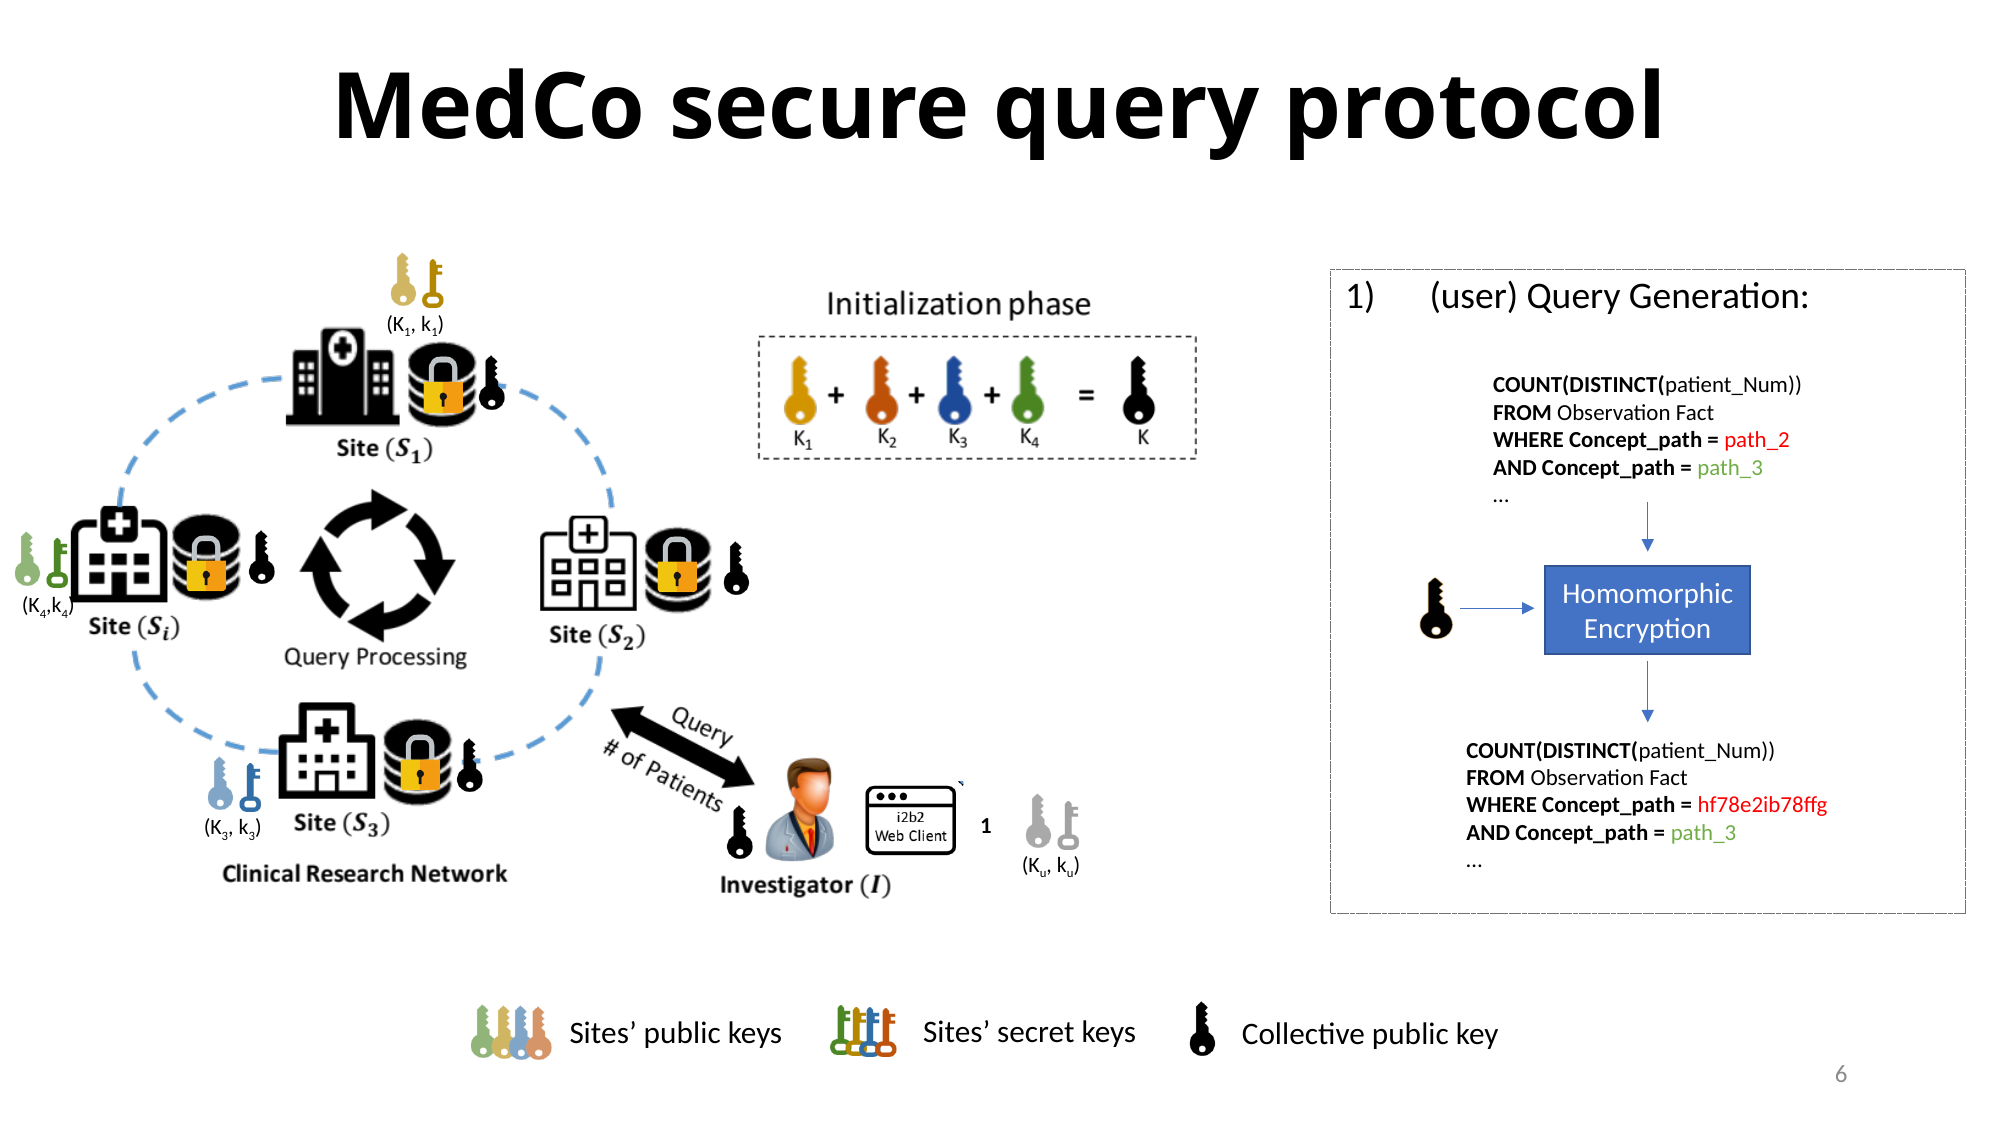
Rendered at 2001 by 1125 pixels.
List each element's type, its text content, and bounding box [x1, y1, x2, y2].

picture [816, 1005, 910, 1057]
text_box Sites’ secret keys [887, 1004, 1172, 1057]
text_box 1 [965, 803, 1007, 846]
text_box Sites’ public keys [553, 1005, 799, 1058]
text_box Collective public key [1217, 1005, 1524, 1059]
picture [456, 1004, 566, 1060]
list (user) Query Generation: [1330, 269, 1966, 914]
picture [0, 252, 1223, 915]
text_box COUNT(DISTINCT(patient_Num)) FROM Observation Fact WHERE Concept_path = hf78e2ib78ffg AND Concept_path = path_3 … [1451, 727, 1877, 880]
text_box (K4,k4) [7, 586, 49, 628]
slide_number 6 [1412, 1042, 1863, 1103]
picture [1175, 1001, 1229, 1056]
text_box Homomorphic Encryption [1544, 565, 1751, 655]
text_box (Ku, ku) [1007, 843, 1096, 888]
text_box COUNT(DISTINCT(patient_Num)) FROM Observation Fact WHERE Concept_path = path_2 AND Concept_path = path_3 … [1478, 362, 1818, 515]
title MedCo secure query protocol [137, 0, 1863, 218]
picture [1011, 793, 1093, 850]
picture [1402, 573, 1471, 643]
